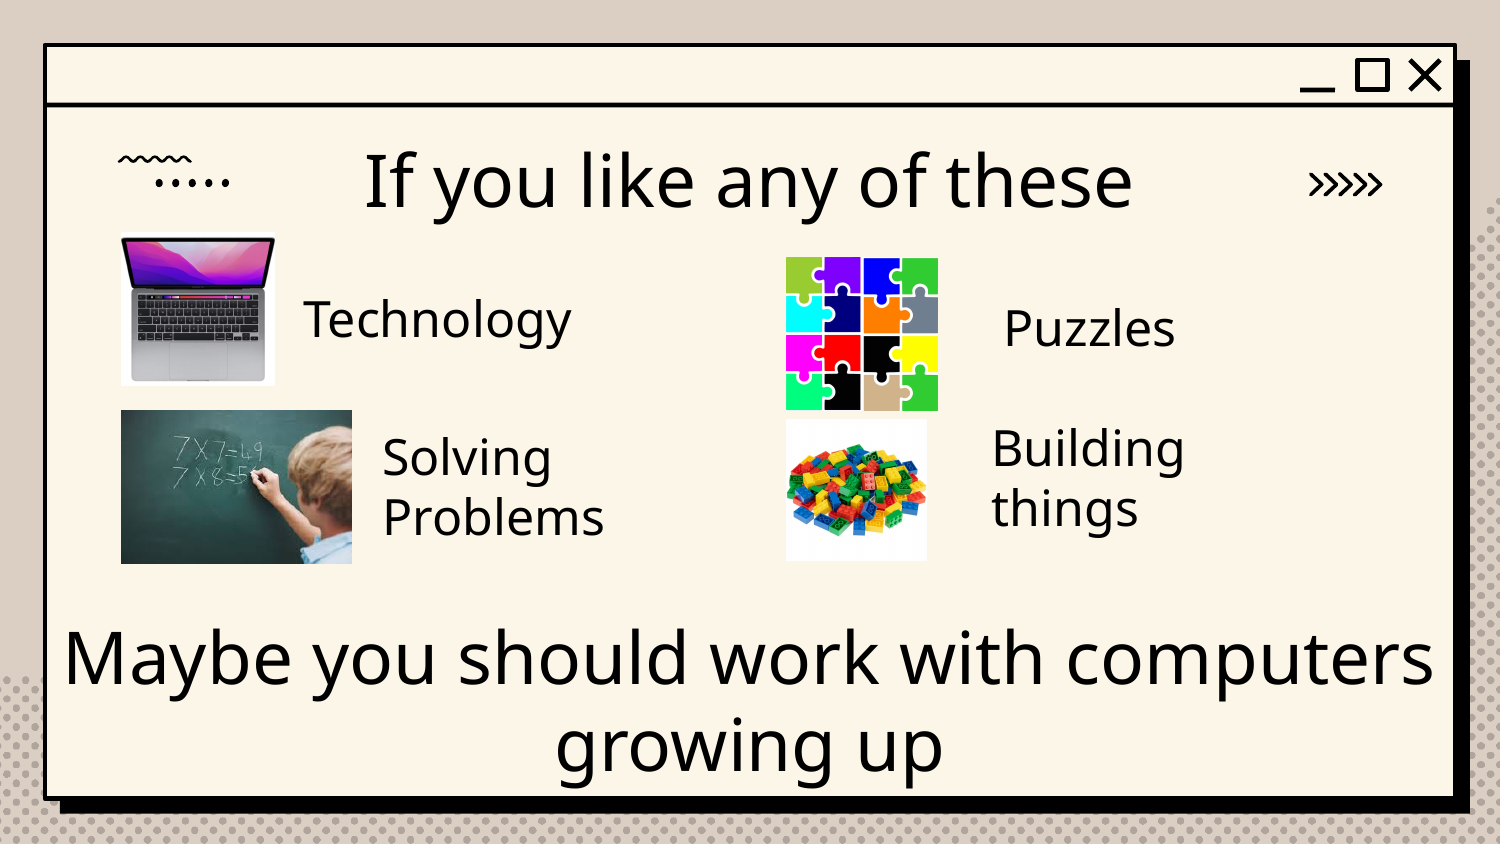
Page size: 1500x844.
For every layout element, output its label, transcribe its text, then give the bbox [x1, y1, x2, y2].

subtitle Solving Problems [367, 419, 757, 561]
text_box [188, 178, 196, 188]
text_box [1337, 172, 1354, 197]
picture [785, 257, 938, 411]
text_box Maybe you should work with computers growing up [40, 596, 1460, 802]
text_box [172, 178, 180, 188]
text_box [1323, 172, 1338, 197]
text_box [1352, 172, 1368, 197]
subtitle Technology [288, 272, 679, 363]
picture [121, 232, 275, 386]
subtitle Building things [976, 461, 1321, 552]
picture [121, 410, 352, 565]
picture [785, 419, 927, 561]
text_box [1368, 172, 1383, 197]
text_box [117, 155, 192, 163]
title If you like any of these [117, 120, 1383, 233]
text_box [155, 178, 163, 188]
text_box [1309, 172, 1324, 196]
text_box [205, 178, 213, 188]
text_box [221, 178, 230, 188]
subtitle Puzzles [988, 281, 1379, 372]
